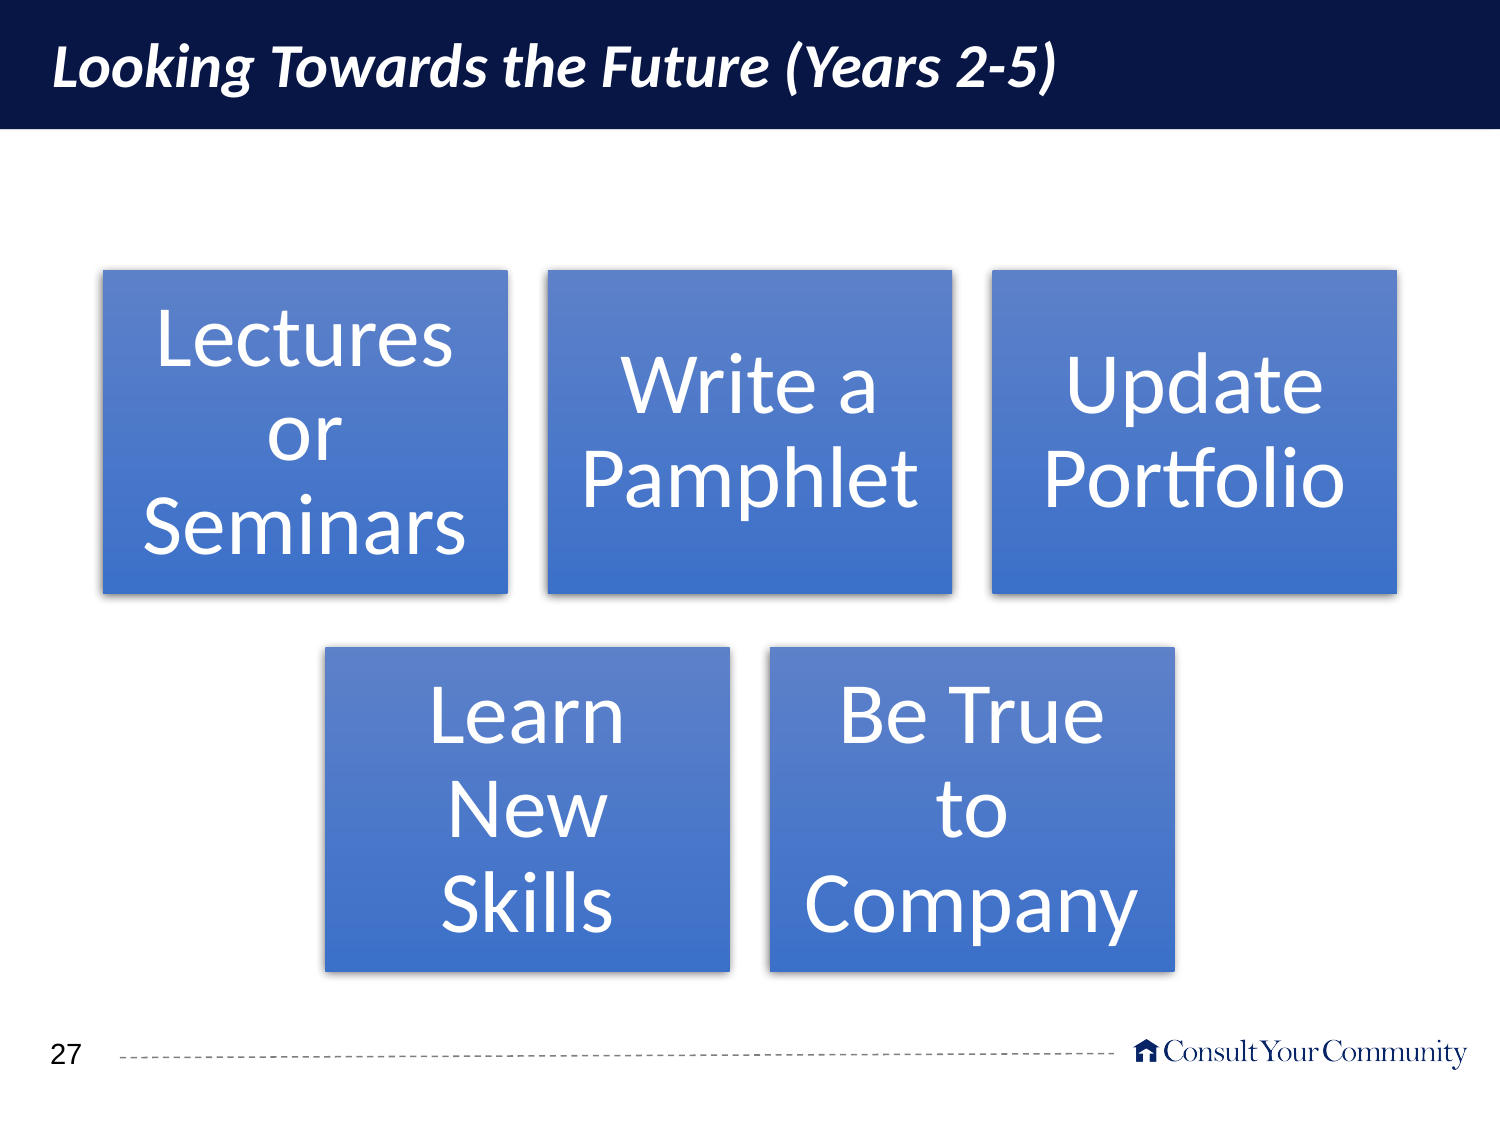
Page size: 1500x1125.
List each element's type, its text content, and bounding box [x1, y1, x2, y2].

picture [1132, 1029, 1474, 1076]
text_box Be True to Company [770, 647, 1175, 972]
text_box Update Portfolio [992, 270, 1397, 594]
text_box Learn New Skills [325, 647, 730, 972]
title Looking Towards the Future (Years 2-5) [37, 10, 1463, 116]
slide_number ‹#› [34, 1031, 109, 1075]
text_box Lectures or Seminars [103, 270, 508, 594]
text_box Write a Pamphlet [547, 270, 953, 594]
